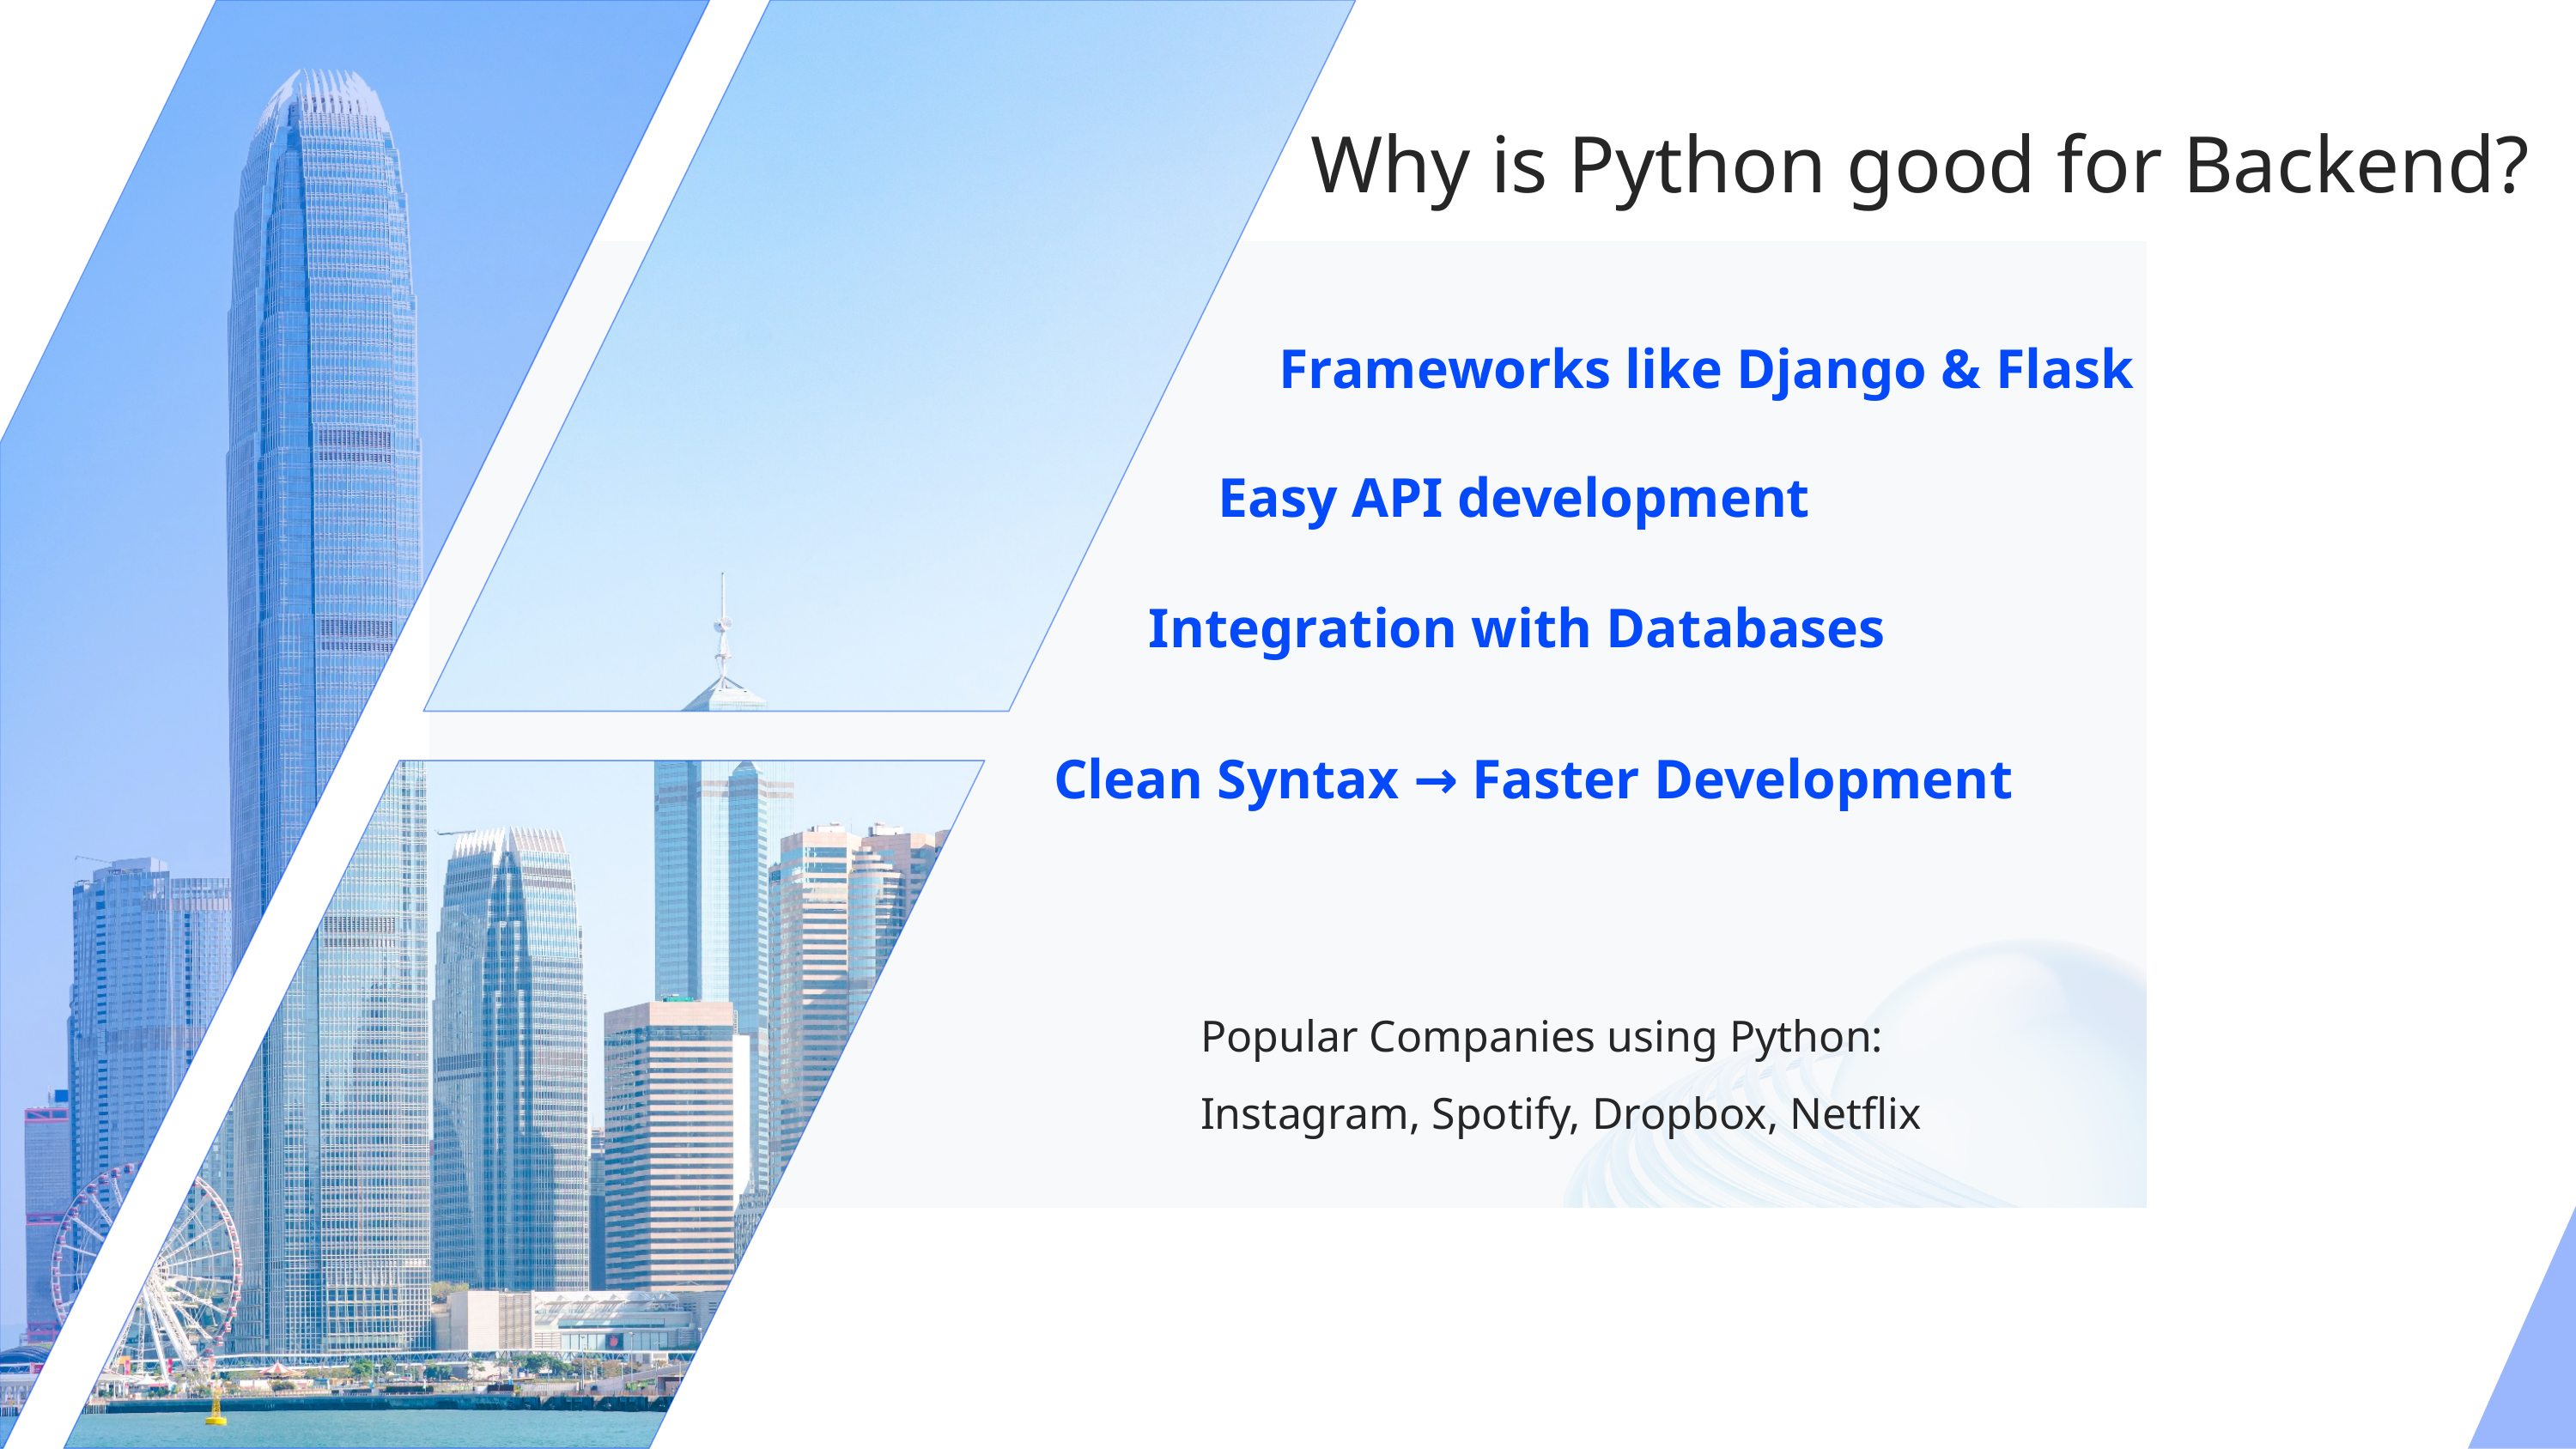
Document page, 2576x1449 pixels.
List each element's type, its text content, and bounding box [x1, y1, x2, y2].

text_box Clean Syntax → Faster Development [1356, 731, 2213, 810]
title Why is Python good for Backend? [1356, 42, 2532, 210]
text_box Integration with Databases [1356, 580, 2308, 658]
picture [0, 0, 2147, 1449]
text_box Easy API development [1356, 449, 2377, 528]
text_box [2466, 1205, 2576, 1449]
text_box Frameworks like Django & Flask [1356, 321, 2439, 399]
text_box Popular Companies using Python: Instagram, Spotify, Dropbox, Netflix [1356, 983, 2360, 1355]
